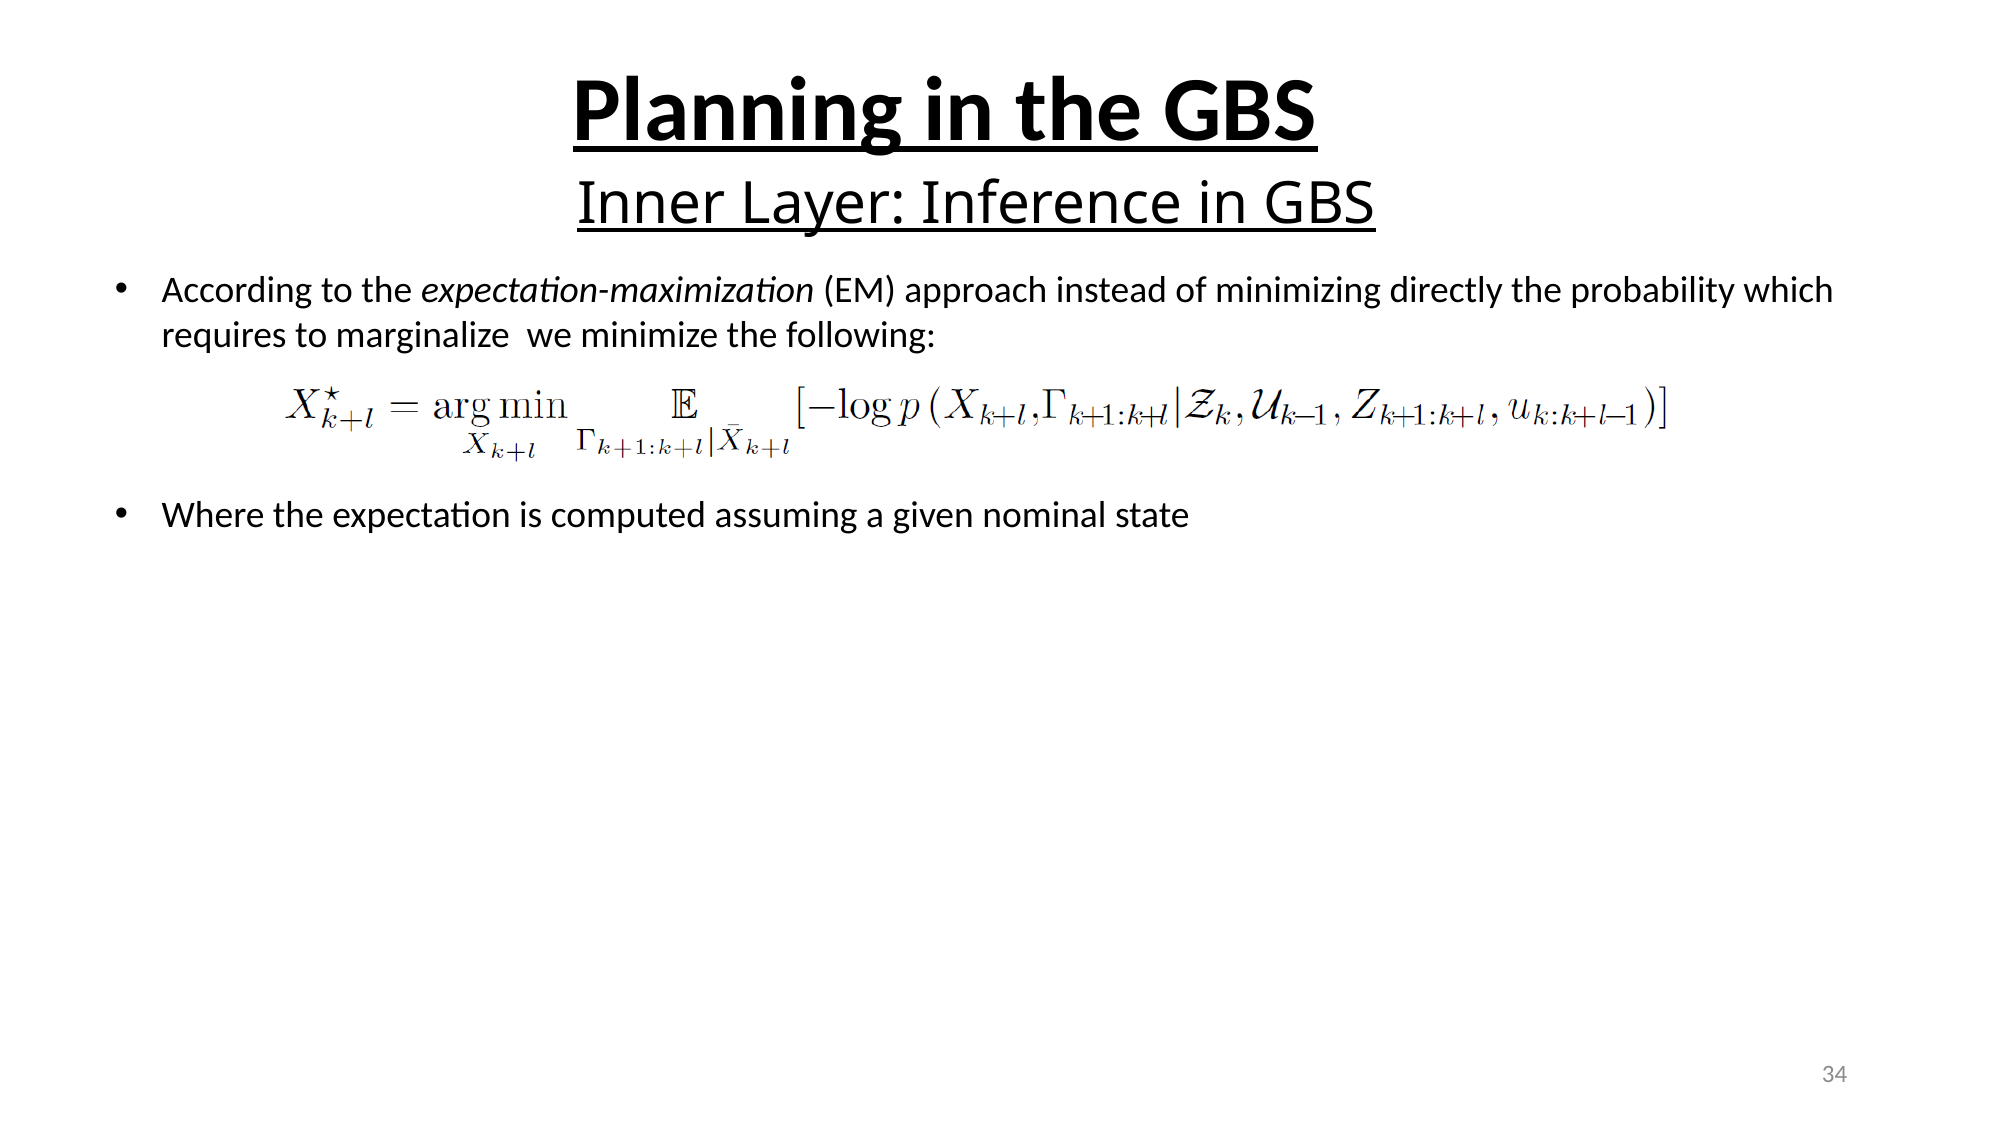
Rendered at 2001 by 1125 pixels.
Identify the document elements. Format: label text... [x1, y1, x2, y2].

text_box Planning in the GBS [272, 41, 1618, 166]
picture [285, 374, 1669, 462]
title Inner Layer: Inference in GBS [476, 166, 1478, 317]
slide_number 34 [1412, 1042, 1863, 1103]
